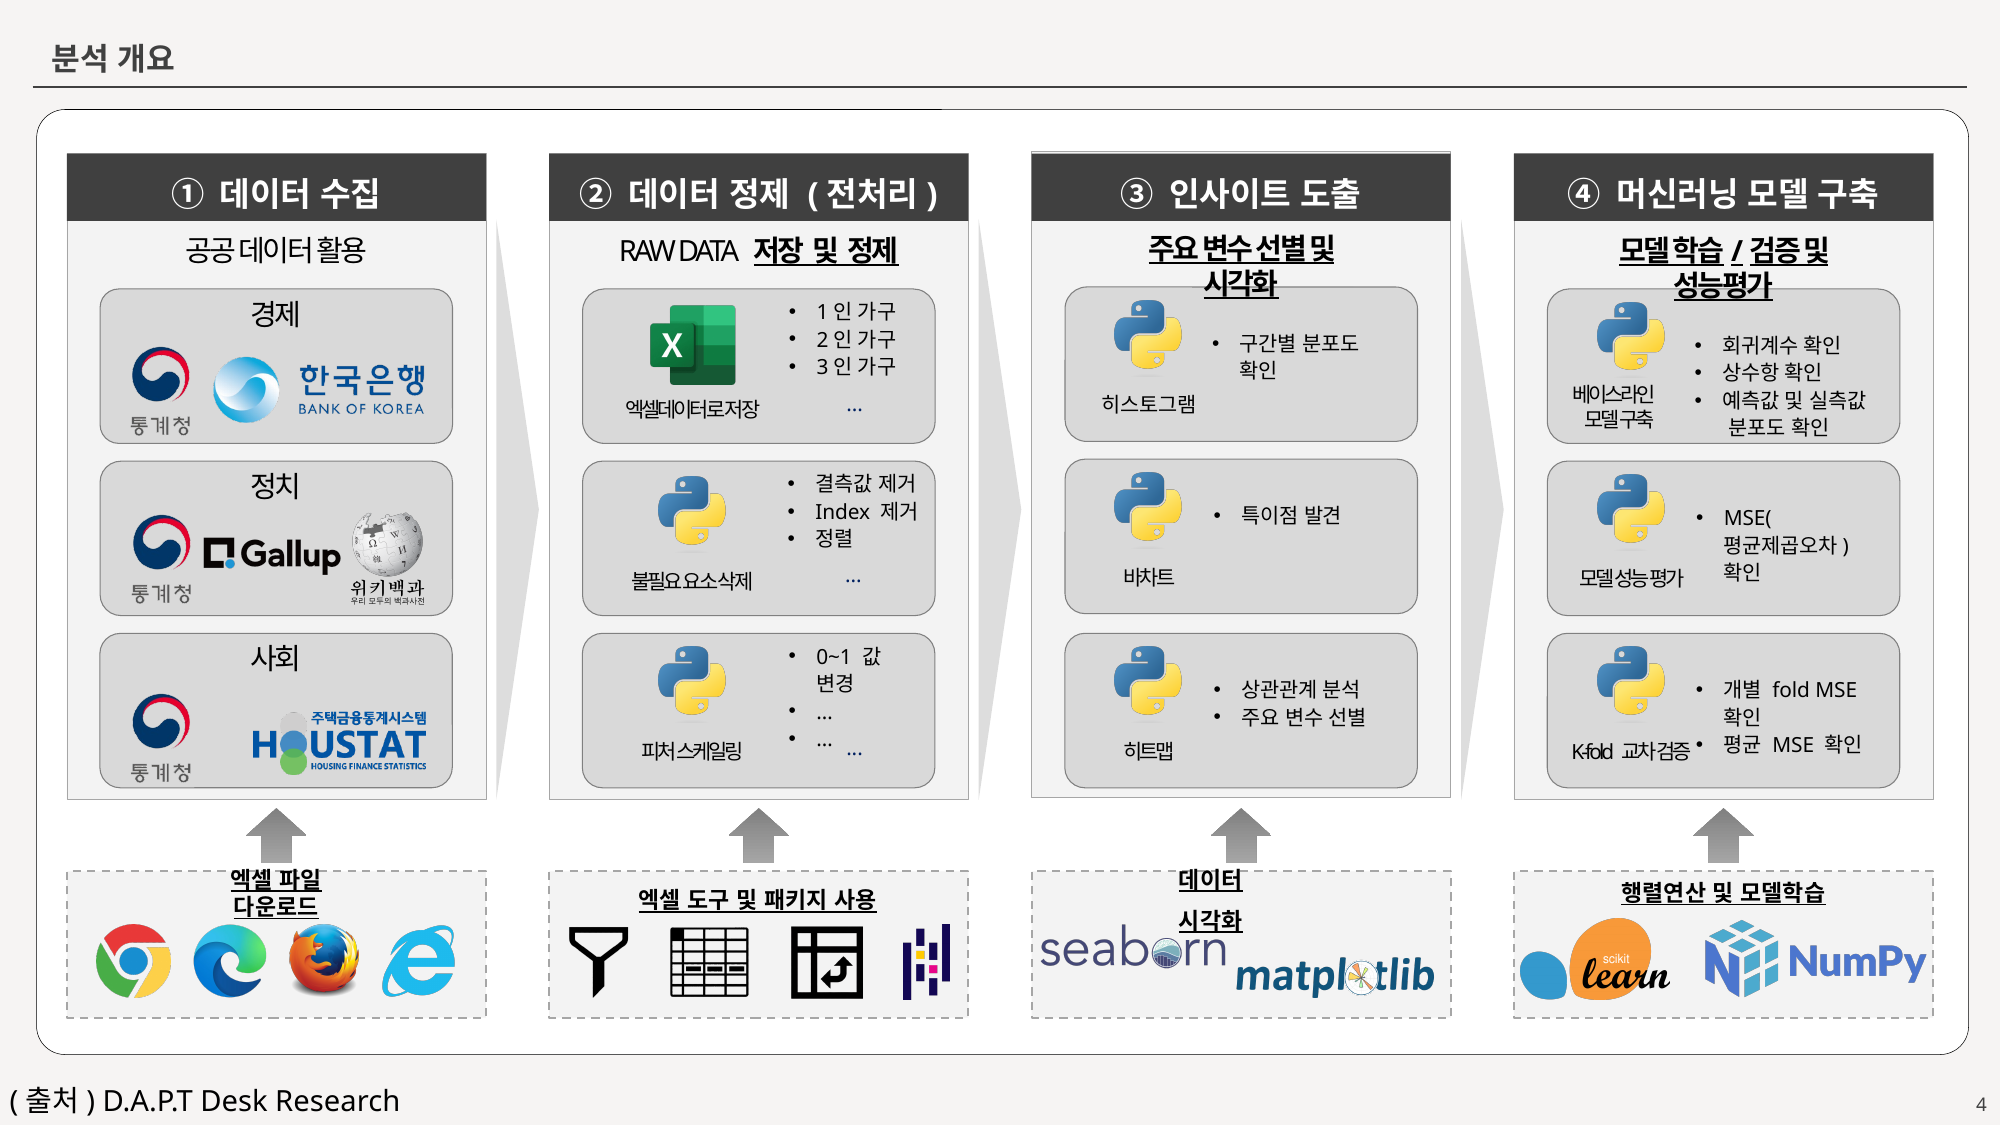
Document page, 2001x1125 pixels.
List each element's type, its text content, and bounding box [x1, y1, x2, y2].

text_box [1520, 918, 1927, 1000]
text_box [1065, 536, 1418, 614]
text_box [1210, 807, 1272, 844]
text_box 경제 [234, 288, 318, 339]
text_box 구간별 분포도 확인 [1234, 320, 1416, 391]
text_box [1667, 288, 1900, 428]
text_box RAW DATA 저장 및 정제 [600, 225, 917, 275]
text_box 사회 [234, 633, 318, 683]
text_box [100, 288, 453, 444]
picture [658, 646, 728, 723]
text_box [66, 871, 486, 1018]
text_box 정치 [234, 461, 318, 507]
text_box 데이터 시각화 [1164, 844, 1319, 923]
text_box ... [809, 554, 898, 595]
text_box [978, 219, 1022, 800]
text_box [496, 219, 539, 800]
text_box ① 데이터 수집 [66, 153, 486, 221]
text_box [1547, 633, 1900, 788]
text_box [1556, 439, 1679, 444]
text_box [582, 288, 936, 444]
text_box 엑셀 도구 및 패키지 사용 [623, 865, 894, 921]
text_box [1547, 593, 1900, 616]
text_box 베이스라인 모델 구축 [1547, 374, 1679, 439]
text_box [1066, 286, 1102, 300]
list 분석 개요 [36, 25, 203, 92]
text_box [582, 461, 936, 616]
text_box 엑셀데이터로 저장 [608, 389, 777, 430]
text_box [126, 339, 427, 441]
text_box [1547, 461, 1900, 558]
text_box [1693, 807, 1754, 864]
text_box 모델 성능 평가 [1547, 558, 1717, 599]
text_box ② 데이터 정제 (전처리) [549, 153, 969, 221]
text_box ... [810, 382, 899, 423]
text_box ... [810, 727, 899, 767]
text_box [1461, 219, 1504, 800]
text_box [567, 924, 950, 1000]
text_box [549, 871, 969, 1018]
text_box [1066, 459, 1418, 492]
text_box 회귀계수 확인 상수항 확인 예측값 및 실측값 분포도 확인 [1679, 322, 1899, 448]
text_box 행렬연산 및 모델학습 [1593, 871, 1854, 914]
text_box [1031, 221, 1451, 798]
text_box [1038, 923, 1444, 1000]
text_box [1065, 300, 1234, 425]
text_box [1513, 221, 1934, 800]
text_box [1513, 871, 1934, 1018]
text_box 피처 스케일링 [596, 730, 789, 771]
picture [1597, 474, 1667, 551]
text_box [1065, 472, 1234, 597]
text_box ④ 머신러닝 모델 구축 [1513, 153, 1934, 221]
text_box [127, 507, 426, 609]
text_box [96, 924, 456, 998]
text_box 공공 데이터 활용 [118, 225, 435, 275]
text_box 주요 변수 선별 및 시각화 [1102, 223, 1380, 308]
text_box MSE(평균제곱오차)확인 [1681, 494, 1900, 593]
text_box 결측값 제거 Index 제거 정렬 [772, 461, 934, 559]
text_box 0~1 값 변경 … … [773, 633, 935, 759]
text_box [1065, 287, 1418, 442]
text_box [36, 109, 1969, 1055]
picture [648, 305, 737, 385]
text_box [1031, 871, 1451, 1018]
text_box (출처) D.A.P.T Desk Research [0, 1074, 416, 1125]
text_box 1인 가구 2인 가구 3인 가구 [774, 288, 936, 387]
picture [658, 476, 728, 553]
text_box [549, 221, 969, 800]
text_box 엑셀 파일 다운로드 [173, 858, 380, 924]
picture [1597, 302, 1667, 378]
text_box 특이점 발견 [1234, 492, 1418, 536]
text_box [582, 633, 935, 788]
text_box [126, 686, 426, 788]
text_box [728, 807, 790, 864]
text_box 불필요 요소 삭제 [596, 561, 789, 601]
text_box [246, 807, 307, 864]
text_box [1547, 288, 1597, 374]
text_box [100, 461, 453, 616]
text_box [1064, 633, 1418, 788]
text_box ③ 인사이트 도출 [1031, 153, 1451, 221]
text_box 모델 학습/검증 및 성능평가 [1575, 225, 1872, 310]
text_box [99, 633, 453, 788]
text_box [66, 221, 486, 800]
